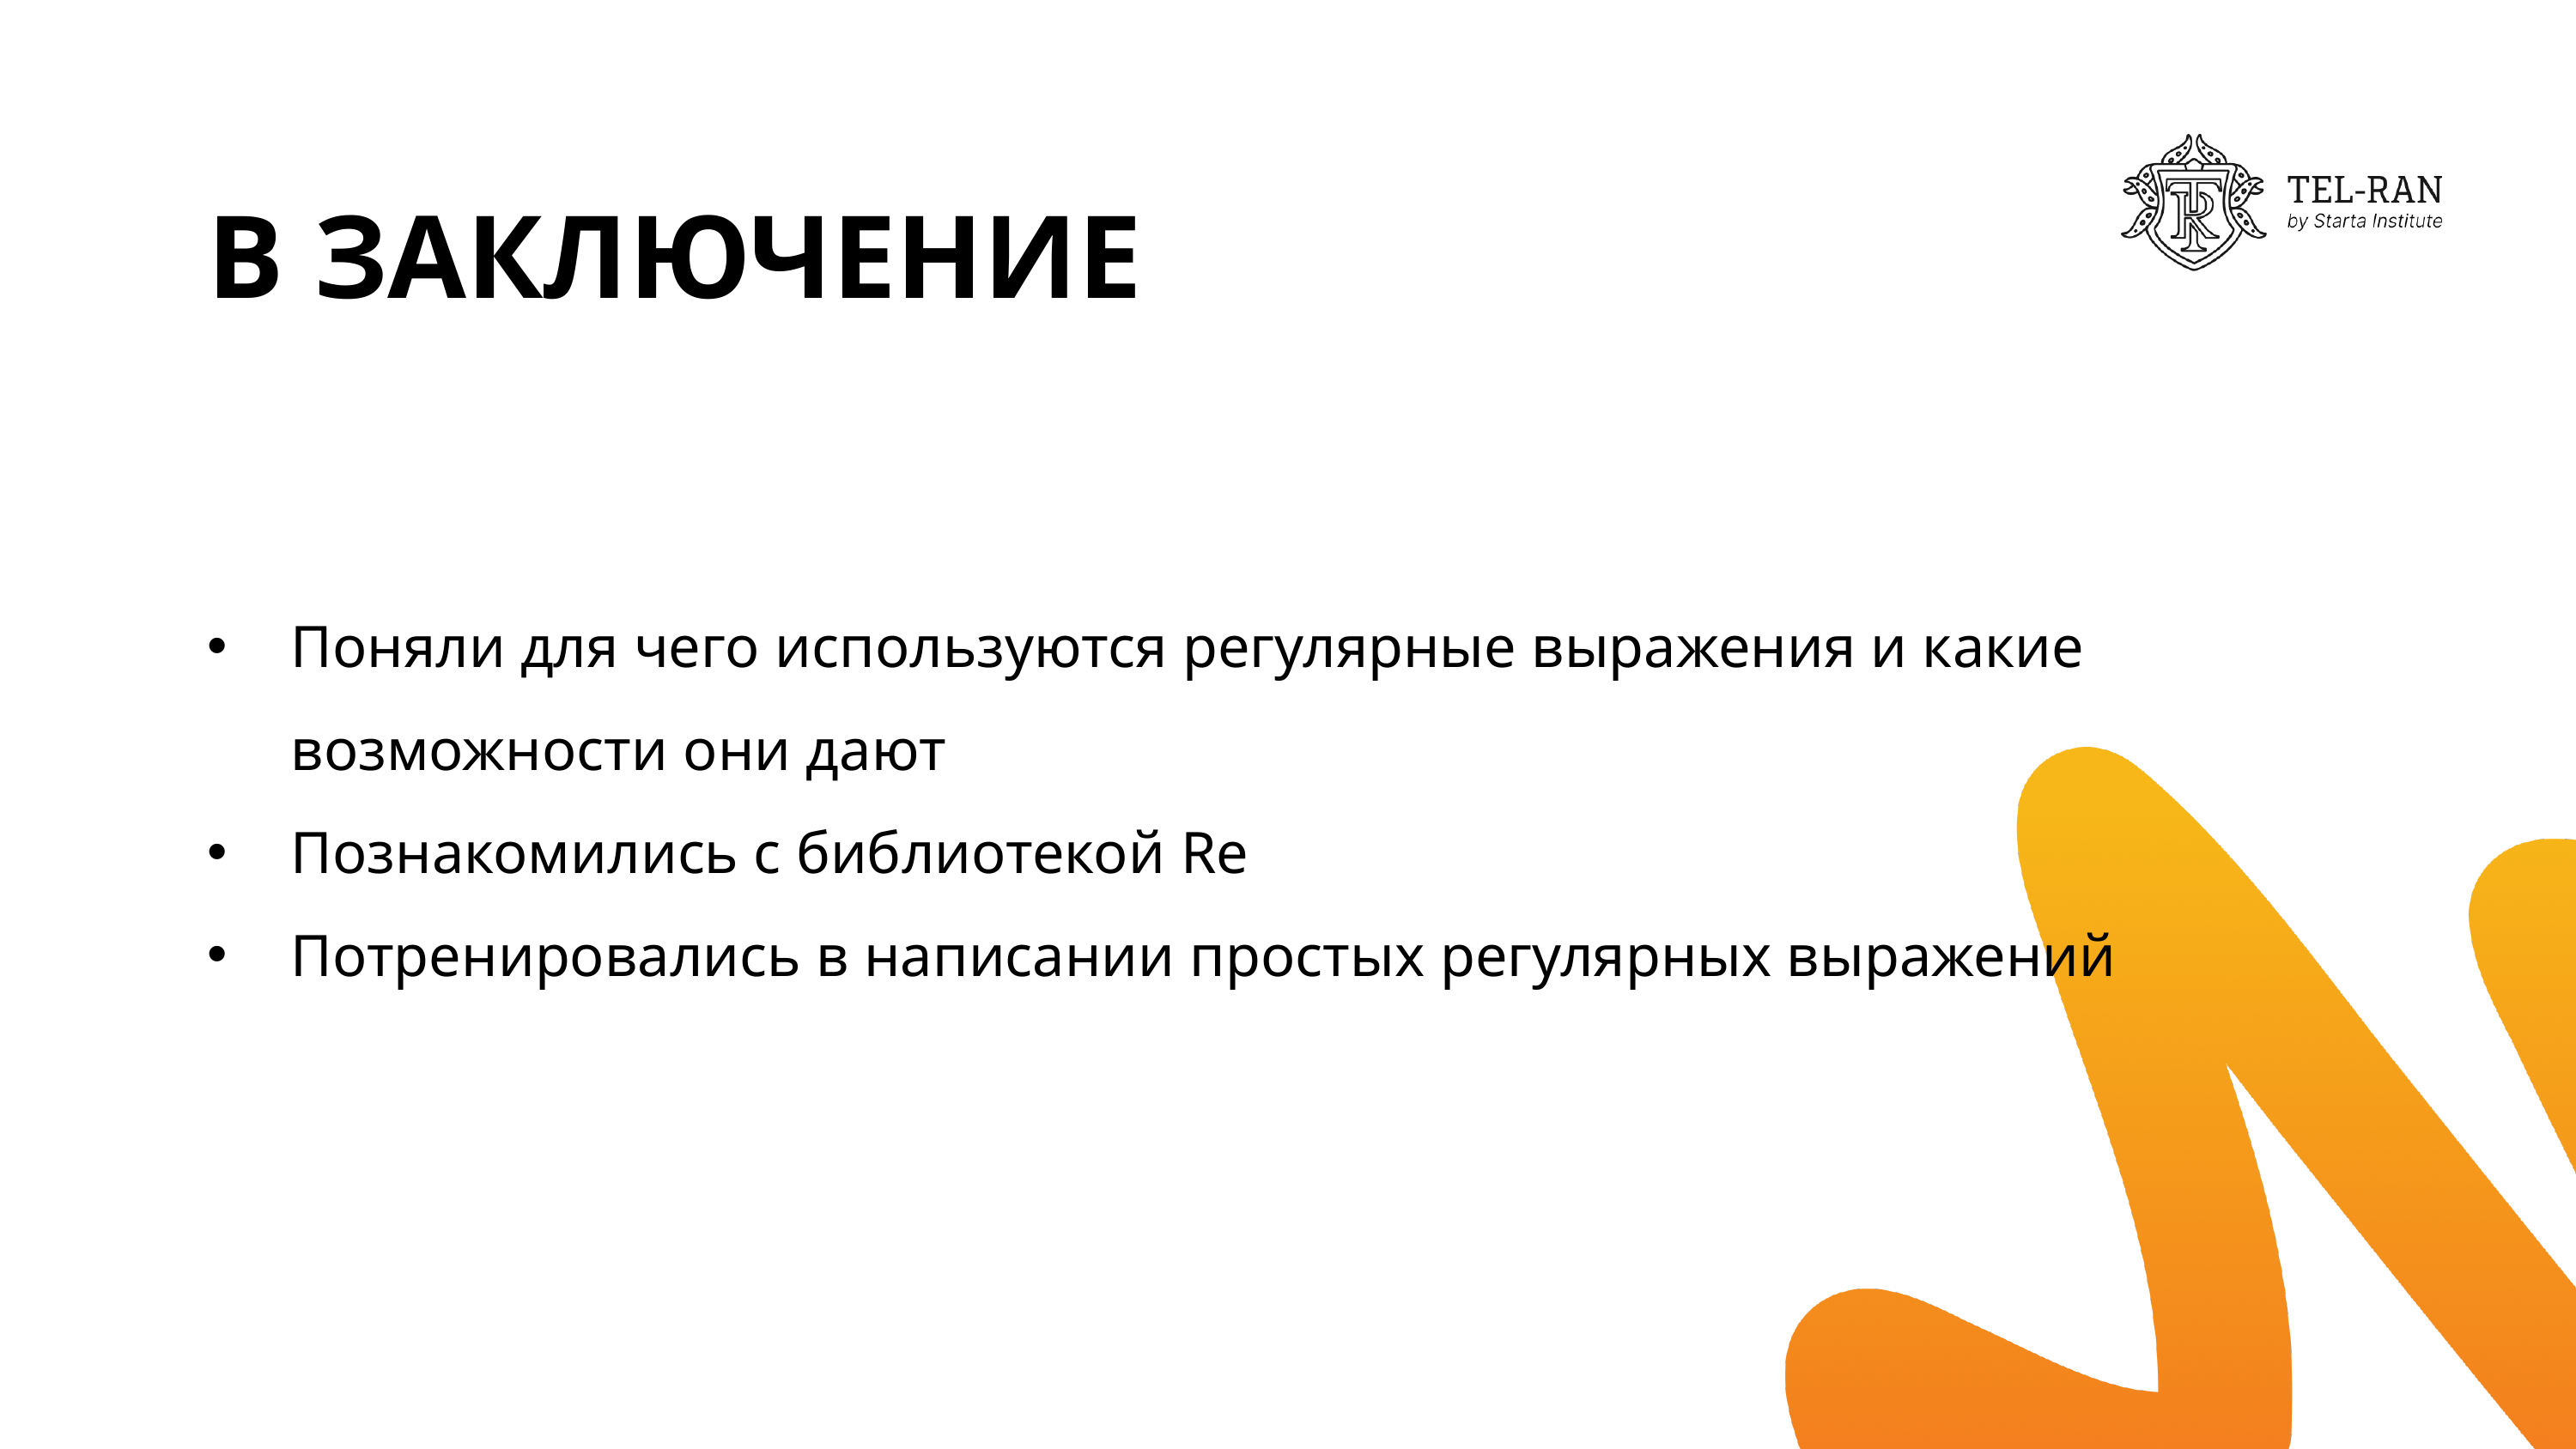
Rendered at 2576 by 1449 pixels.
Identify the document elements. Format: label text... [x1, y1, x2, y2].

picture [2121, 134, 2442, 271]
picture [1620, 747, 2576, 1449]
text_box Поняли для чего используются регулярные выражения и какие возможности они дают Познакомились с библиотекой Re Потренировались в написании простых регулярных выражений [207, 576, 2440, 1290]
text_box В ЗАКЛЮЧЕНИЕ [207, 199, 1930, 364]
